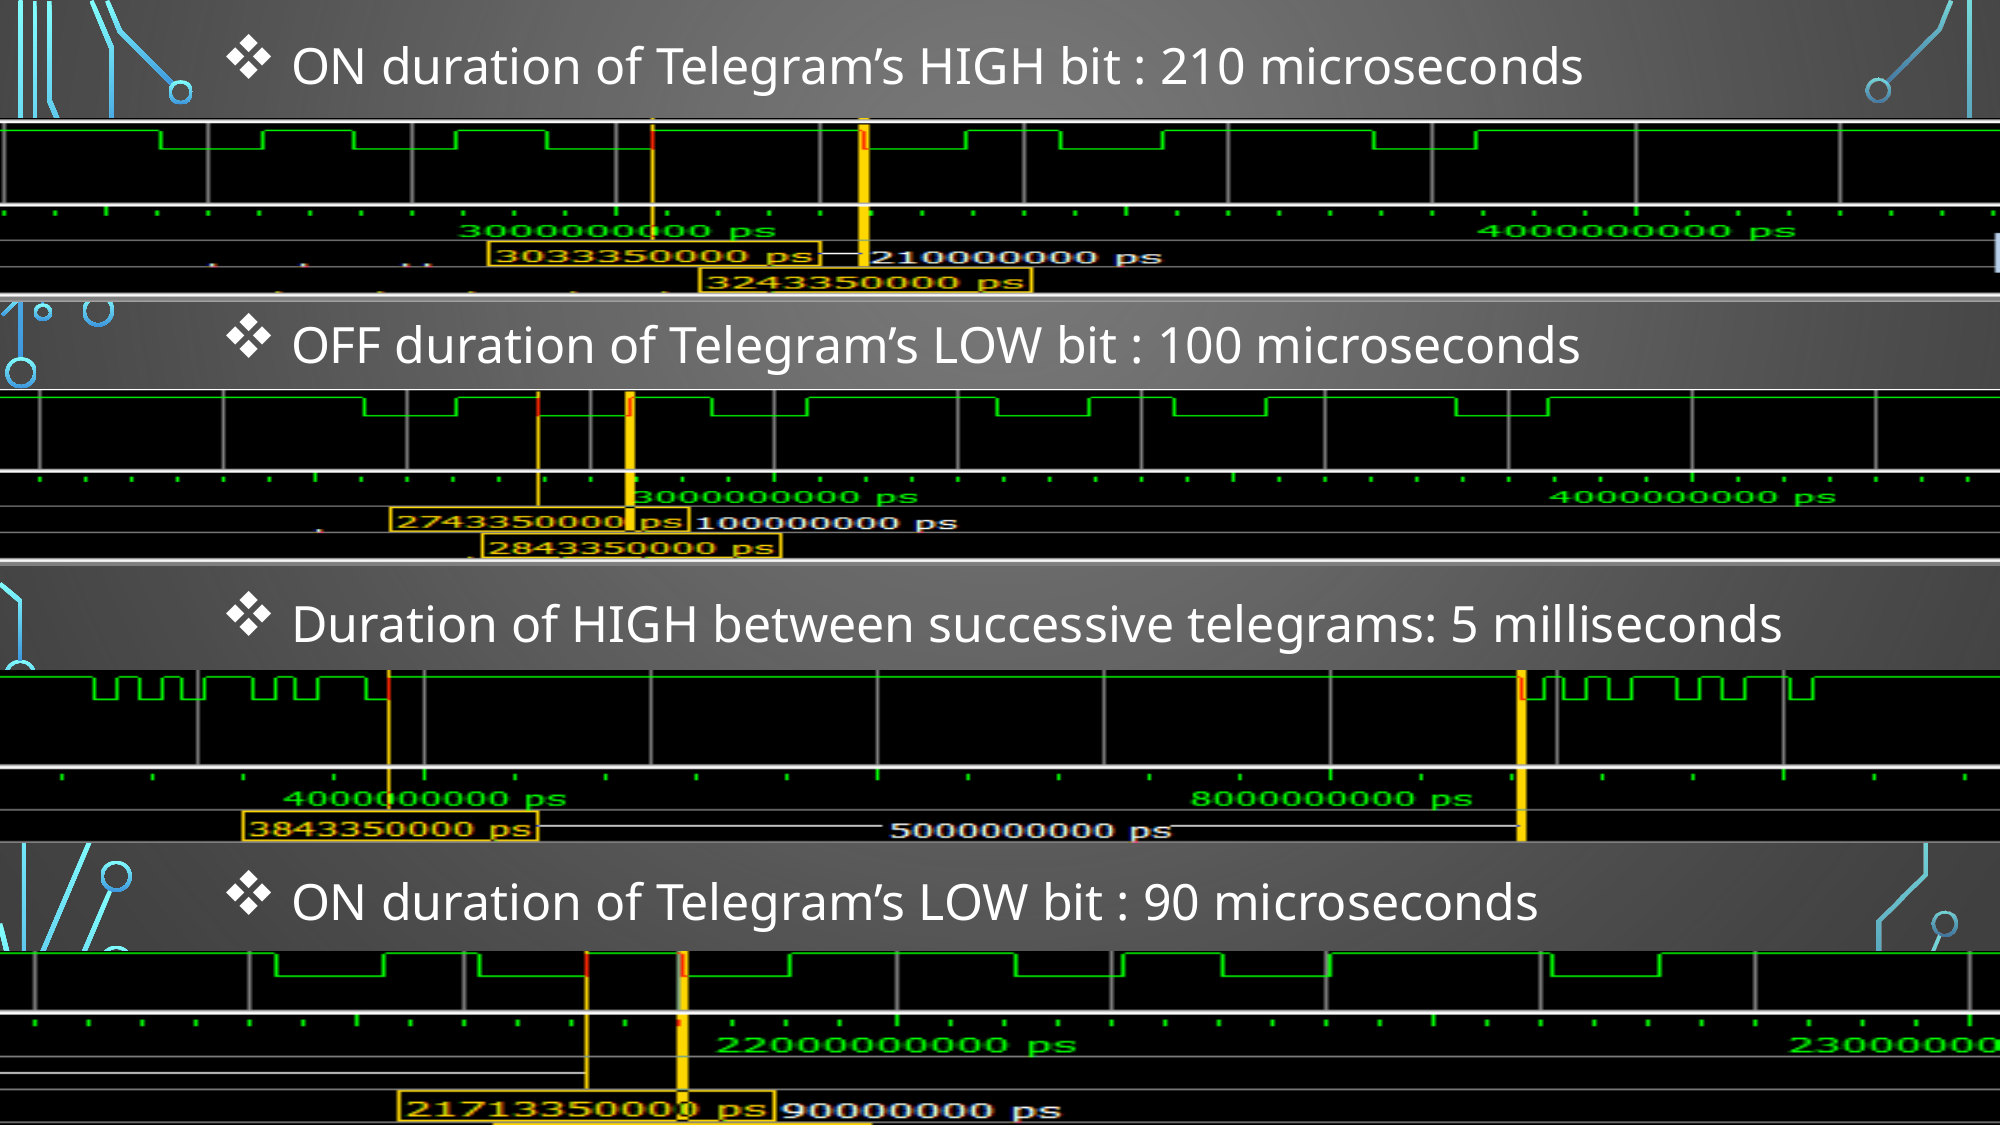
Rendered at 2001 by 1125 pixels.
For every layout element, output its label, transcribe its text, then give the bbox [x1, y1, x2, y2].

picture [0, 670, 2000, 843]
list ON duration of Telegram’s HIGH bit : 210 microseconds OFF duration of Telegram’s LOW bit : 100 microseconds Duration of HIGH between successive telegrams: 5 milliseconds ON duration of Telegram’s LOW bit : 90 microseconds [205, 302, 1831, 389]
list ON duration of Telegram’s HIGH bit : 210 microseconds OFF duration of Telegram’s LOW bit : 100 microseconds Duration of HIGH between successive telegrams: 5 milliseconds ON duration of Telegram’s LOW bit : 90 microseconds [205, 567, 1831, 670]
list ON duration of Telegram’s HIGH bit : 210 microseconds OFF duration of Telegram’s LOW bit : 100 microseconds Duration of HIGH between successive telegrams: 5 milliseconds ON duration of Telegram’s LOW bit : 90 microseconds [205, 843, 1831, 951]
picture [0, 389, 2000, 567]
picture [0, 951, 2000, 1125]
picture [0, 118, 2000, 302]
list ON duration of Telegram’s HIGH bit : 210 microseconds OFF duration of Telegram’s LOW bit : 100 microseconds Duration of HIGH between successive telegrams: 5 milliseconds ON duration of Telegram’s LOW bit : 90 microseconds [205, 15, 1831, 118]
